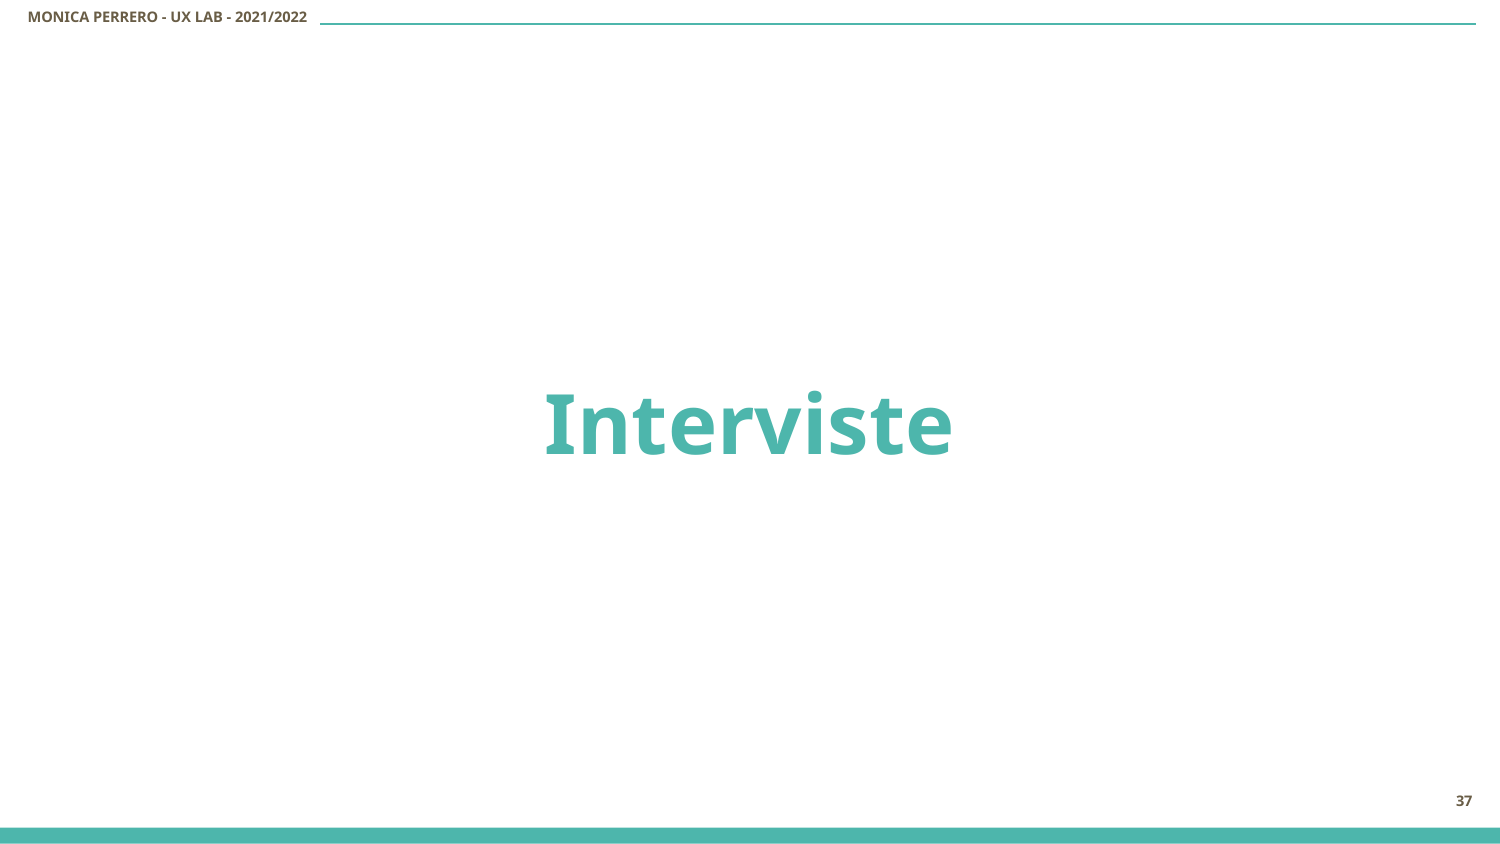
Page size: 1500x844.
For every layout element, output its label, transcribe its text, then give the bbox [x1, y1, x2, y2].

slide_number ‹#› [1397, 768, 1488, 834]
title Interviste [51, 0, 1449, 844]
